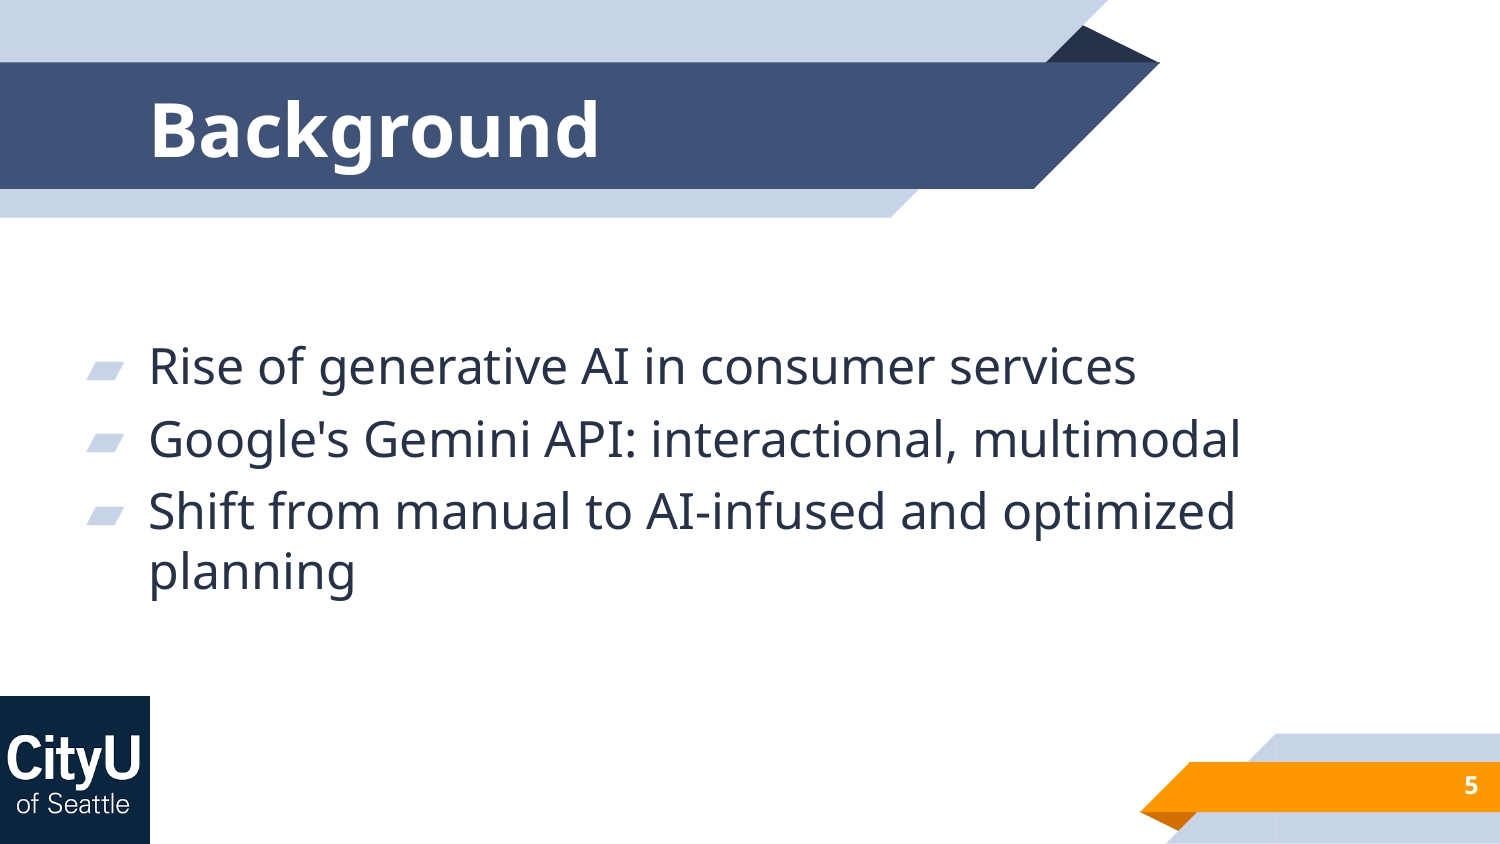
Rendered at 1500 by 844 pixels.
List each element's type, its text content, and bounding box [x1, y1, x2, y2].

slide_number 5 [1249, 760, 1494, 813]
picture [0, 696, 150, 844]
list Rise of generative AI in consumer services Google's Gemini API: interactional, multimodal Shift from manual to AI-infused and optimized planning [58, 247, 1386, 771]
title Background [133, 64, 1035, 190]
